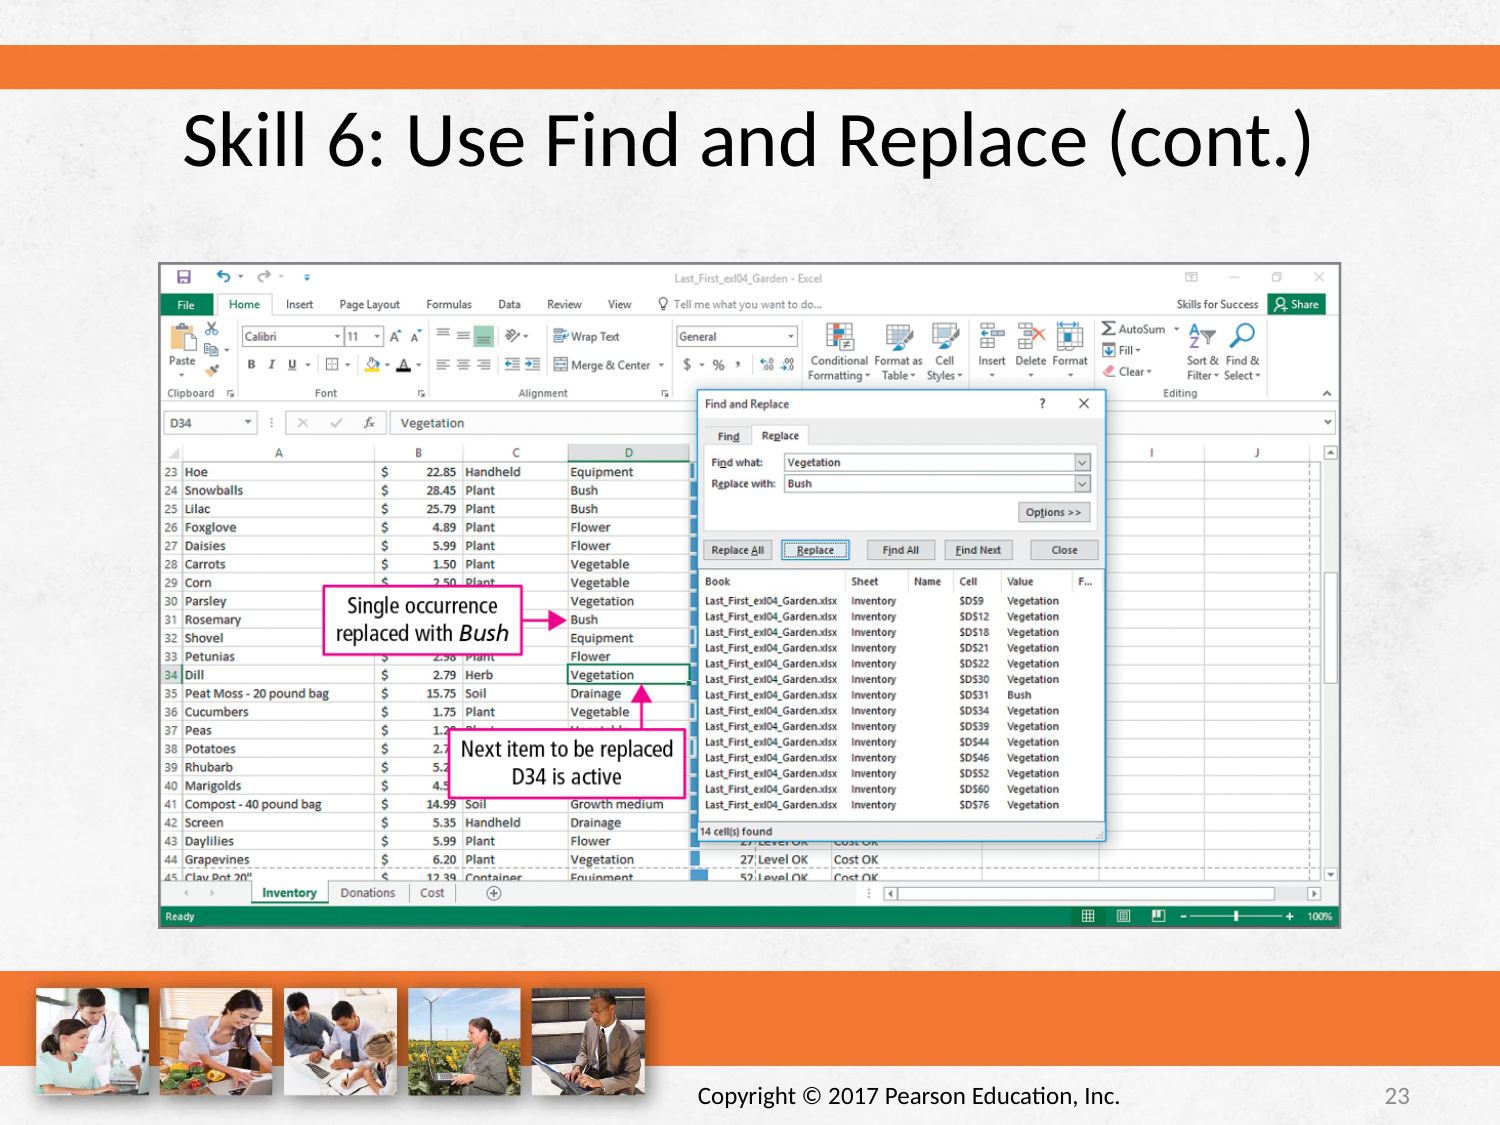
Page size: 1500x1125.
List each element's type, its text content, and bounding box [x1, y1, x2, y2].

footer Copyright © 2017 Pearson Education, Inc. [650, 1065, 1074, 1125]
title Skill 6: Use Find and Replace (cont.) [99, 45, 1400, 225]
slide_number 23 [1074, 1065, 1425, 1125]
picture [0, 0, 1500, 1125]
